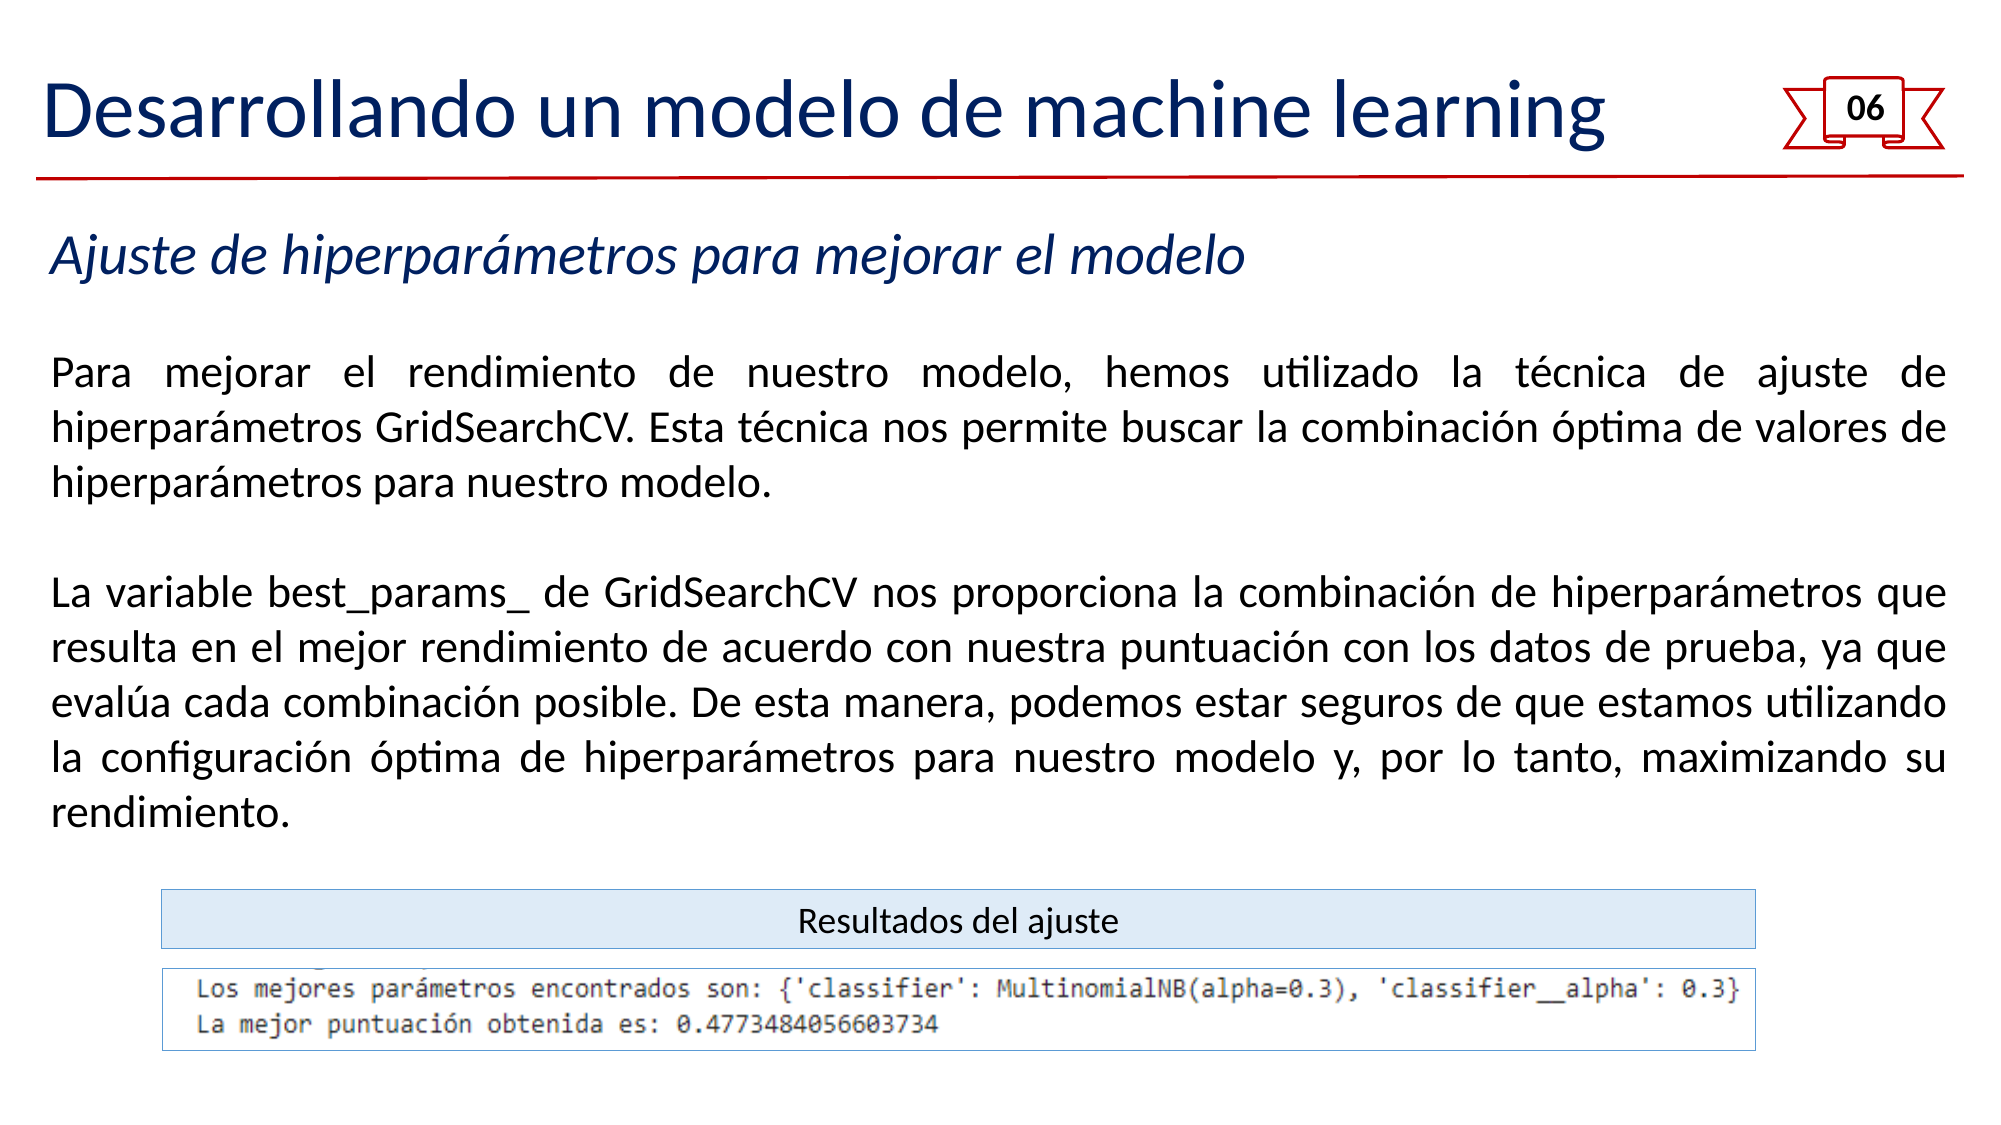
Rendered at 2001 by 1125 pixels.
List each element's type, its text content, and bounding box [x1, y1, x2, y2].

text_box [35, 175, 1964, 179]
text_box [1783, 76, 1945, 149]
text_box Resultados del ajuste [161, 889, 1756, 949]
picture [161, 968, 1756, 1051]
text_box Ajuste de hiperparámetros para mejorar el modelo Para mejorar el rendimiento de nuestro modelo, hemos utilizado la técnica de ajuste de hiperparámetros GridSearchCV. Esta técnica nos permite buscar la combinación óptima de valores de hiperparámetros para nuestro modelo. La variable best_params_ de GridSearchCV nos proporciona la combinación de hiperparámetros que resulta en el mejor rendimiento de acuerdo con nuestra puntuación con los datos de prueba, ya que evalúa cada combinación posible. De esta manera, podemos estar seguros de que estamos utilizando la configuración óptima de hiperparámetros para nuestro modelo y, por lo tanto, maximizando su rendimiento. [36, 209, 1964, 844]
title Desarrollando un modelo de machine learning [27, 1, 1753, 220]
text_box 06 [1832, 75, 1904, 135]
